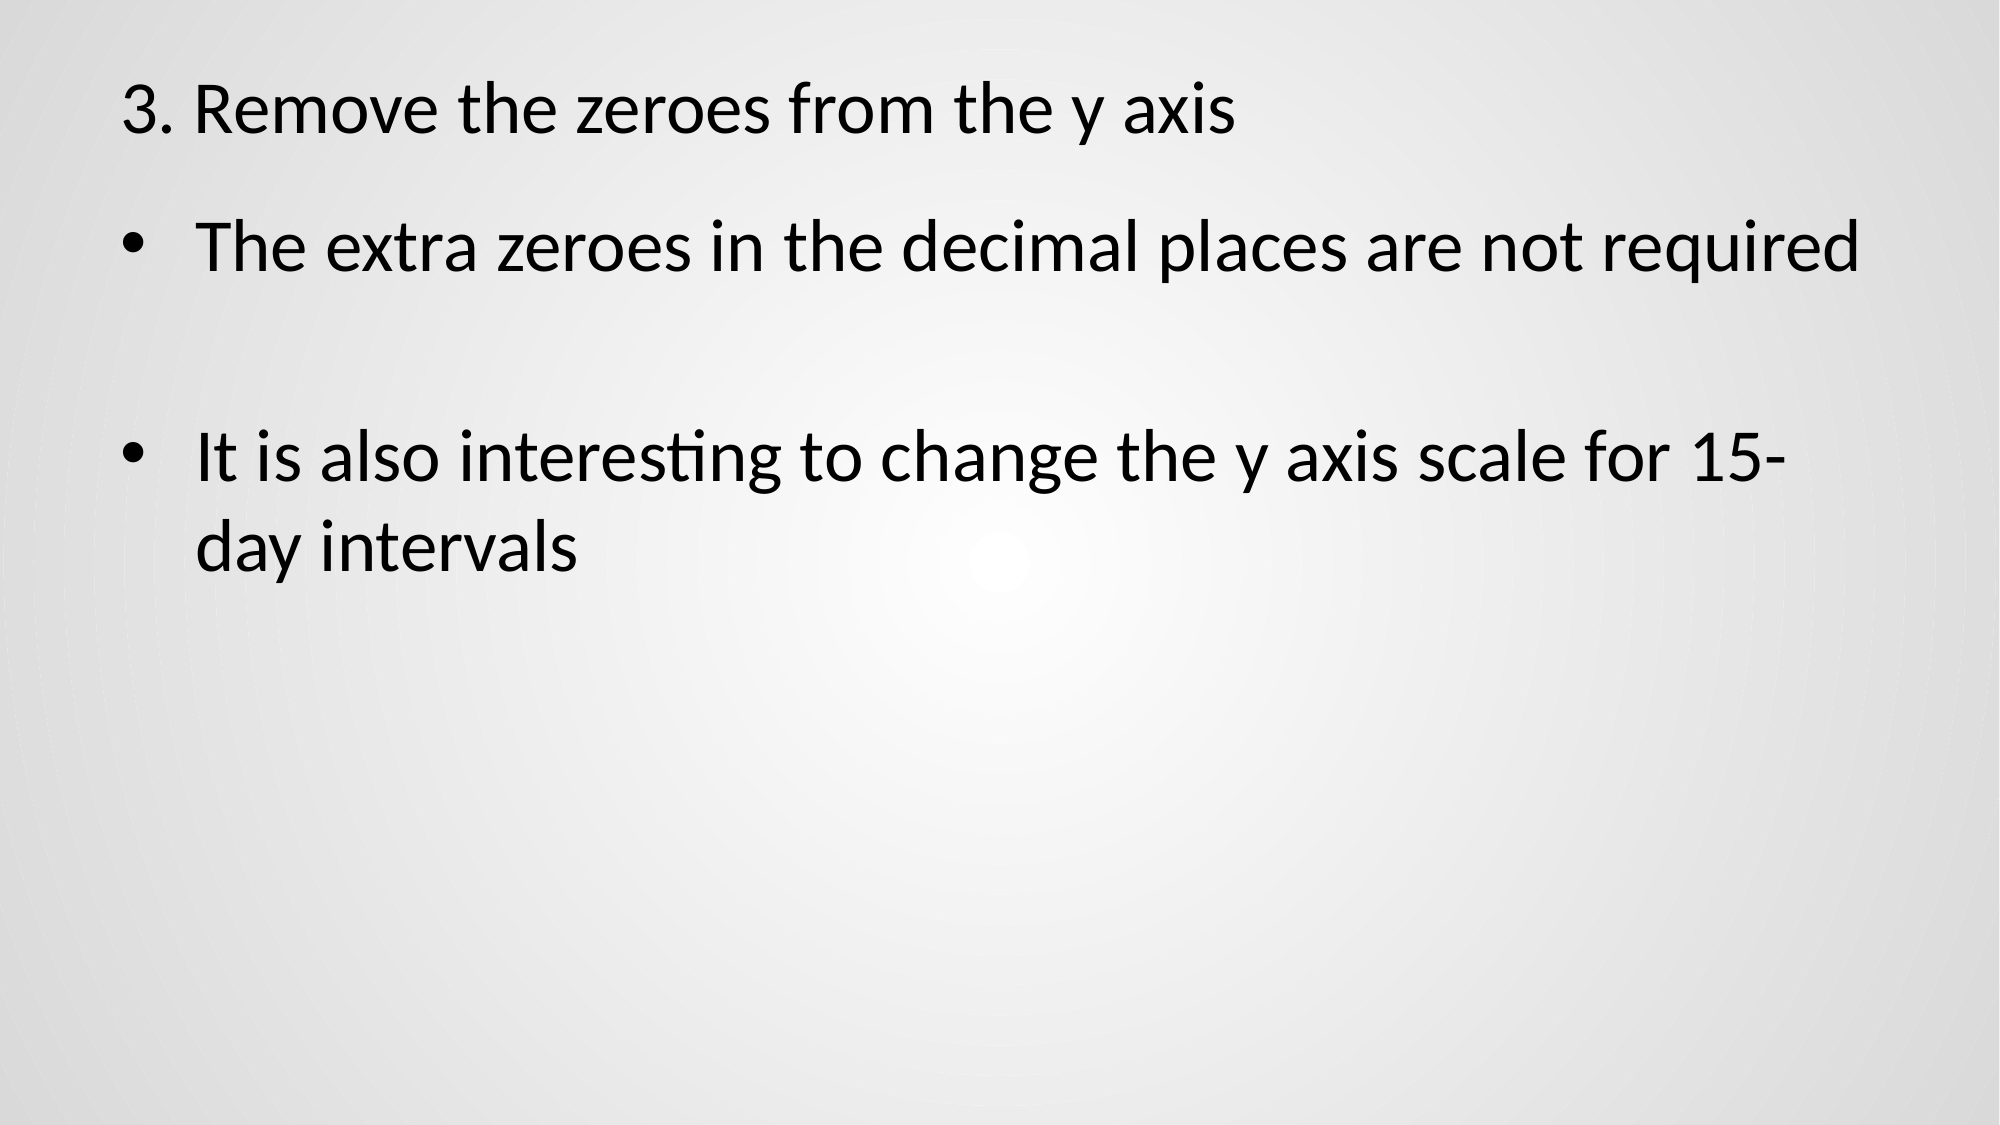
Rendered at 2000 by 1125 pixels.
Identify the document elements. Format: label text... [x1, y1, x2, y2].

title 3. Remove the zeroes from the y axis [99, 45, 1900, 162]
list The extra zeroes in the decimal places are not required It is also interesting to change the y axis scale for 15-day intervals [99, 186, 1900, 1005]
